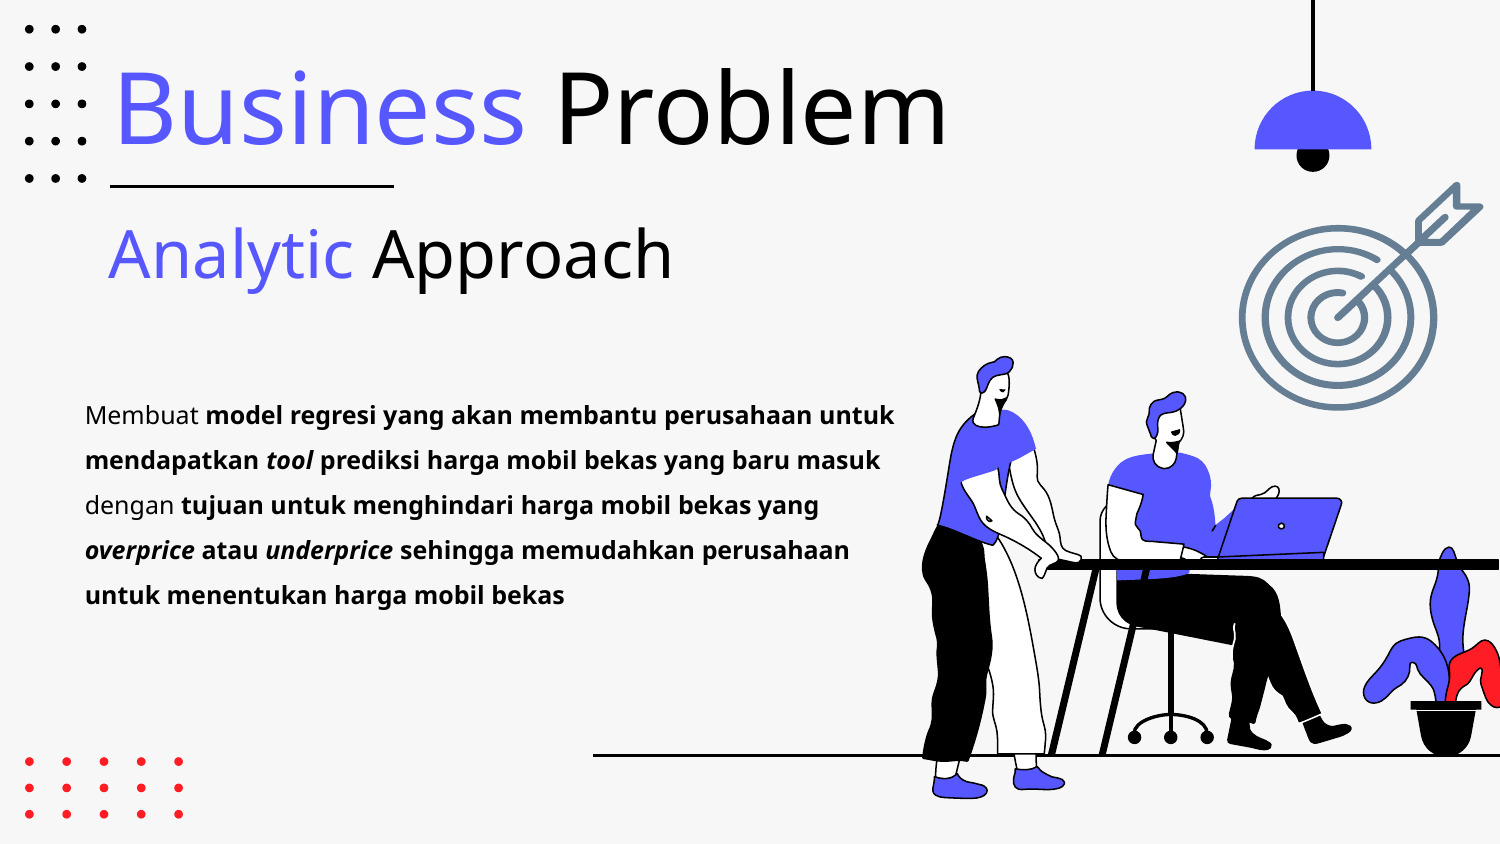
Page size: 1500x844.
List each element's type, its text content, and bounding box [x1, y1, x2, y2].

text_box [1086, 391, 1499, 754]
text_box Analytic Approach [94, 170, 1193, 307]
text_box [1238, 181, 1484, 390]
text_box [1254, 0, 1372, 173]
title Membuat model regresi yang akan membantu perusahaan untuk mendapatkan tool prediksi harga mobil bekas yang baru masuk dengan tujuan untuk menghindari harga mobil bekas yang overprice atau underprice sehingga memudahkan perusahaan untuk menentukan harga mobil bekas [69, 369, 916, 634]
title Business Problem [97, 42, 1197, 180]
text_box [921, 356, 1083, 799]
